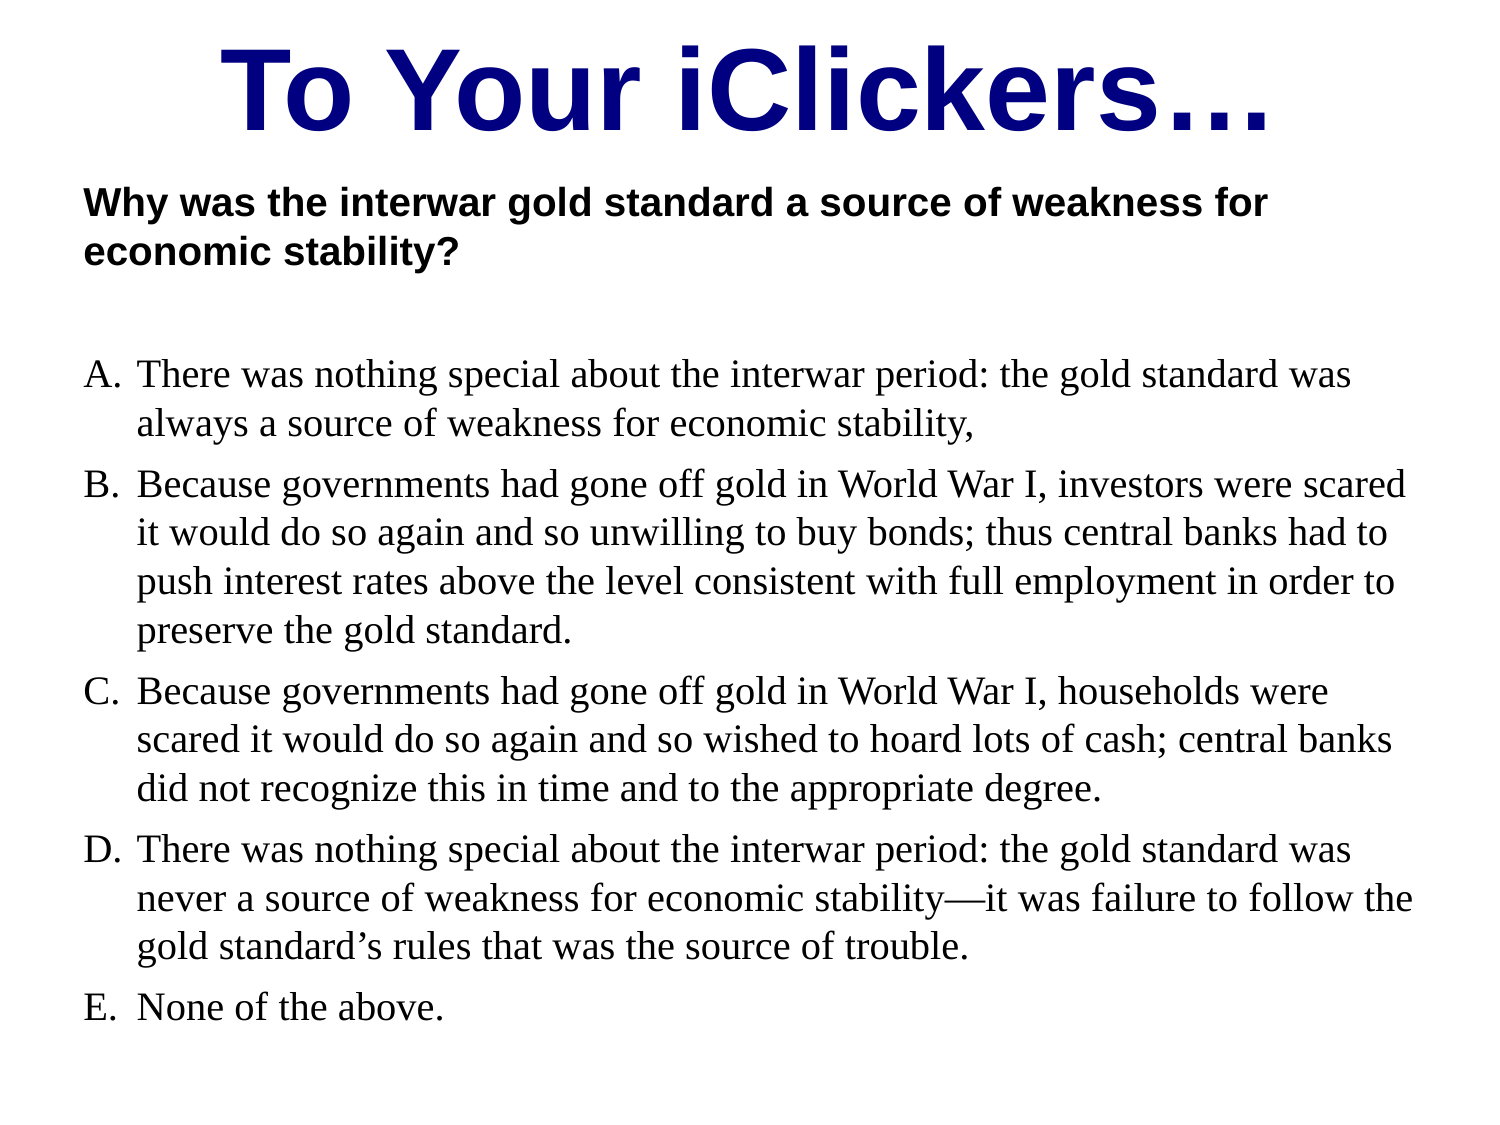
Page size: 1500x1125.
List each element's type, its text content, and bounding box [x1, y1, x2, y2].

list Why was the interwar gold standard a source of weakness for economic stability? There was nothing special about the interwar period: the gold standard was always a source of weakness for economic stability, Because governments had gone off gold in World War I, investors were scared it would do so again and so unwilling to buy bonds; thus central banks had to push interest rates above the level consistent with full employment in order to preserve the gold standard. Because governments had gone off gold in World War I, households were scared it would do so again and so wished to hoard lots of cash; central banks did not recognize this in time and to the appropriate degree. There was nothing special about the interwar period: the gold standard was never a source of weakness for economic stability—it was failure to follow the gold standard’s rules that was the source of trouble. None of the above. [74, 167, 1426, 1029]
title To Your iClickers… [74, 0, 1426, 167]
